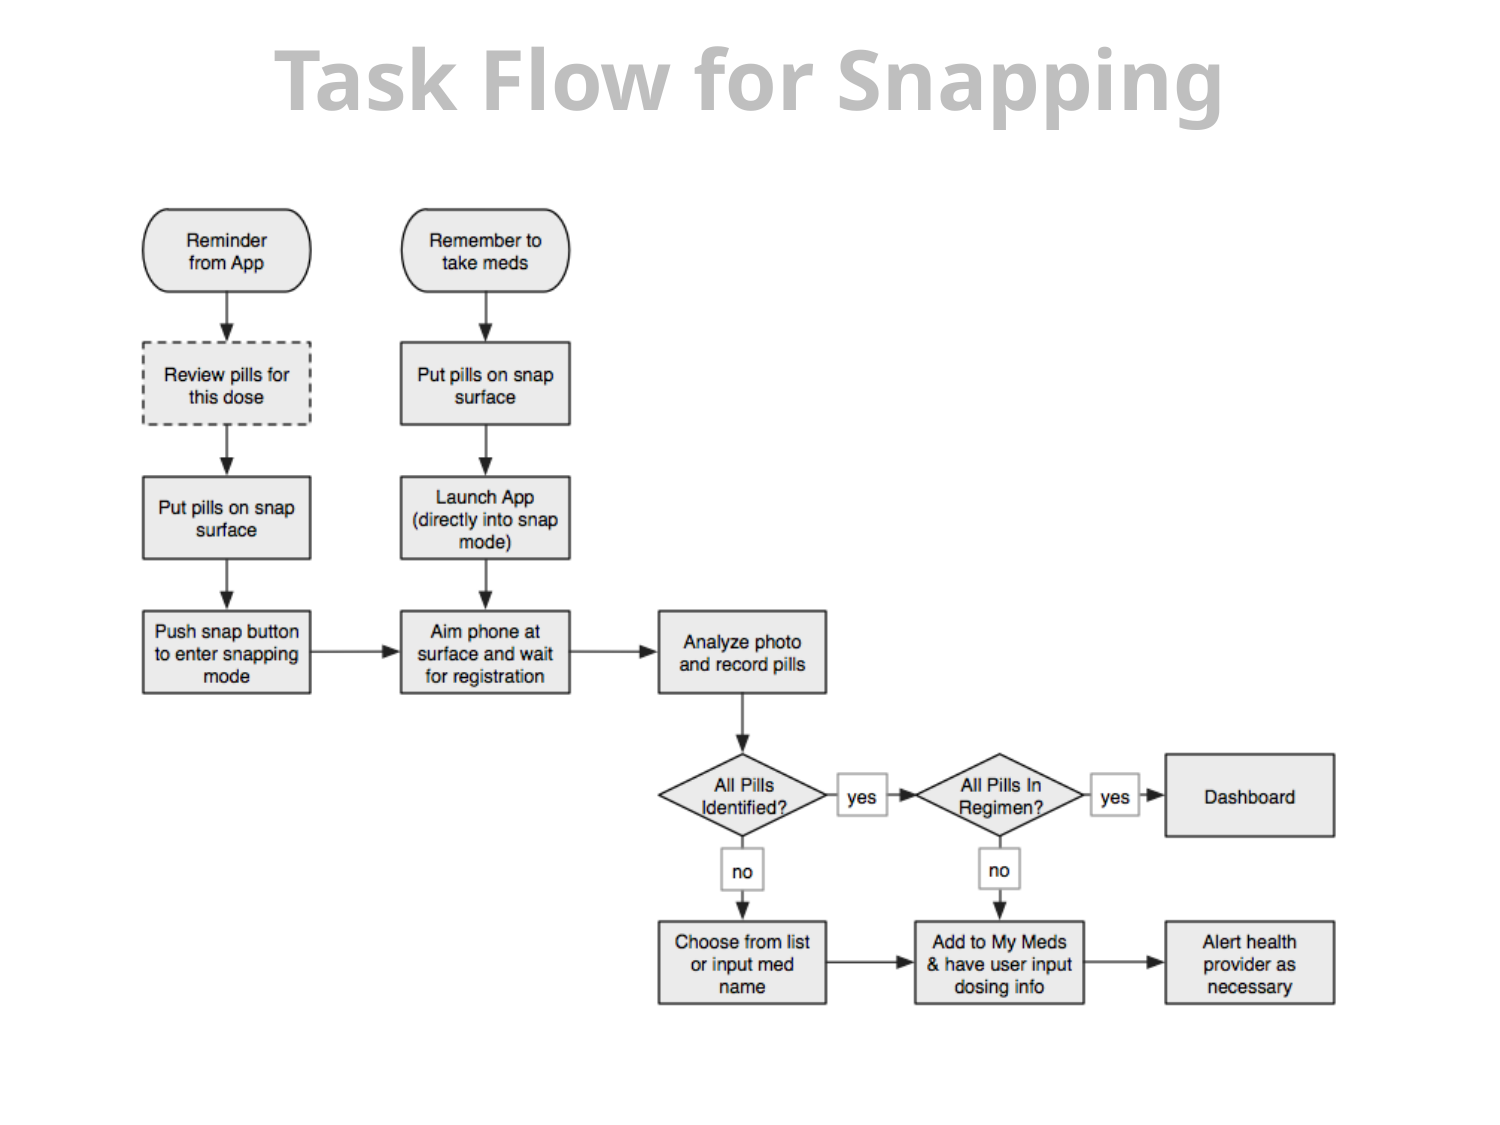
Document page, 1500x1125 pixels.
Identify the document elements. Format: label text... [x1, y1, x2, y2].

picture [74, 174, 1401, 1077]
title Task Flow for Snapping [75, 15, 1425, 138]
